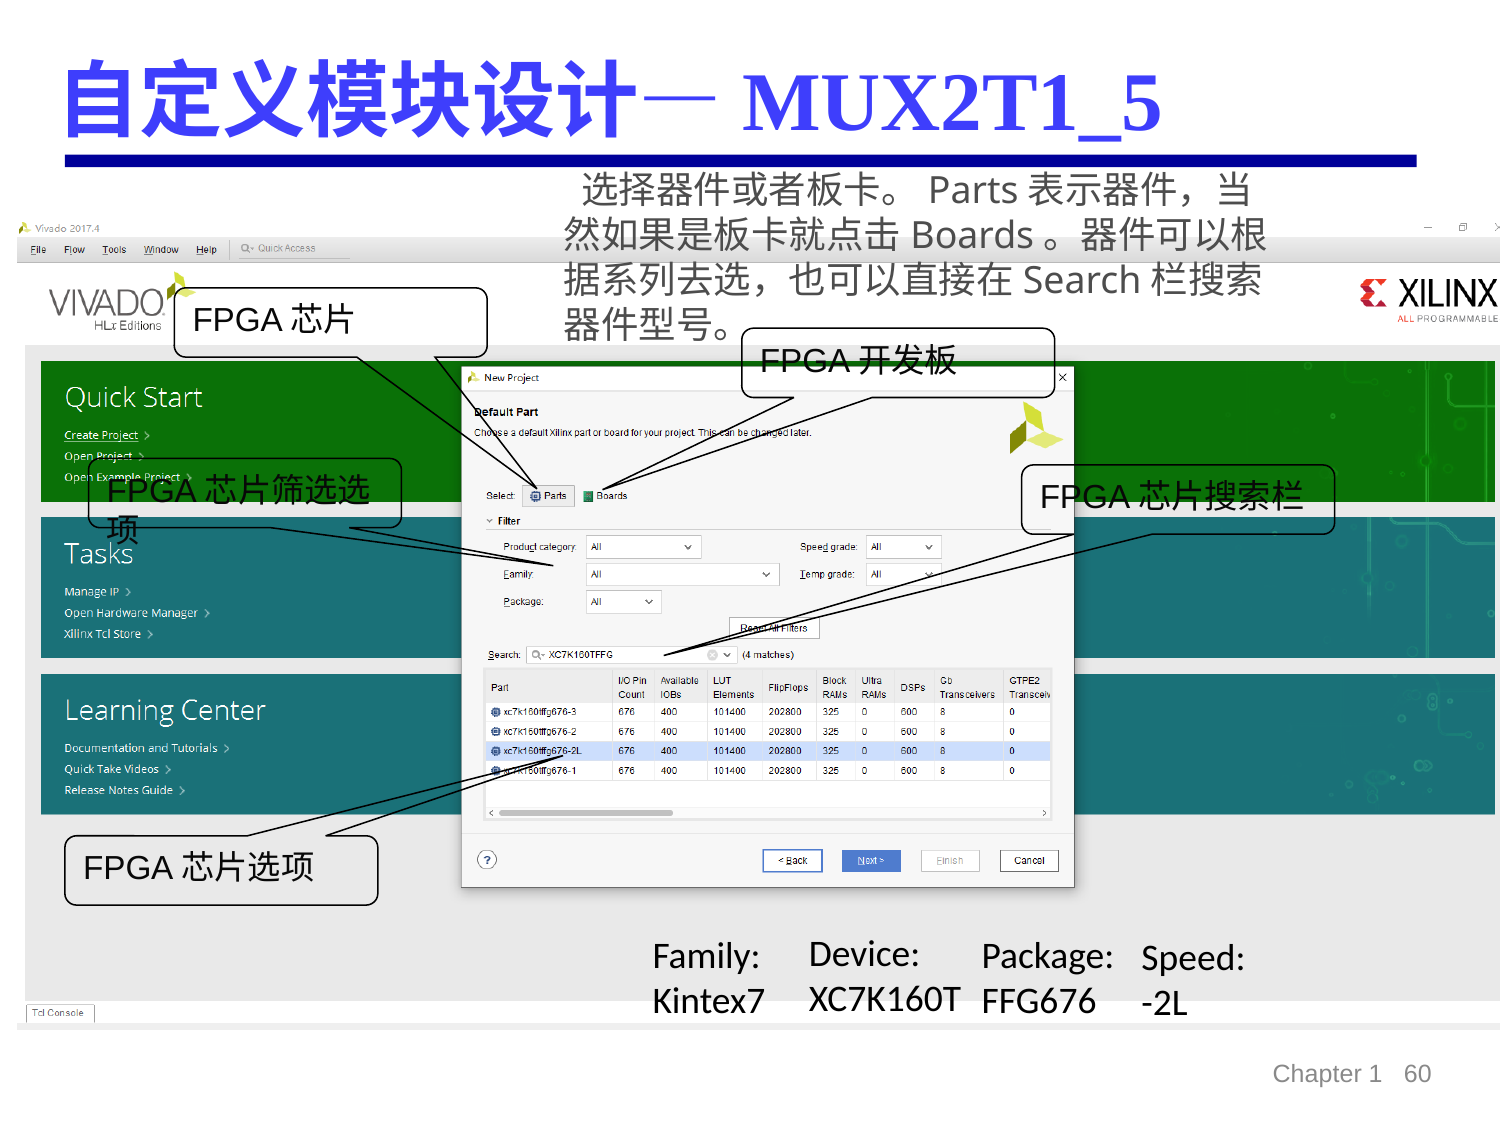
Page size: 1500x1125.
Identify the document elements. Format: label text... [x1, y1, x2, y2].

title 自定义模块设计—MUX2T1_5 [41, 3, 1443, 192]
picture [17, 219, 1500, 1031]
slide_number Chapter 1 60 [1246, 1042, 1447, 1103]
text_box 选择器件或者板卡。Parts表示器件，当然如果是板卡就点击Boards。器件可以根据系列去选，也可以直接在Search栏搜索器件型号。 [549, 192, 1300, 218]
